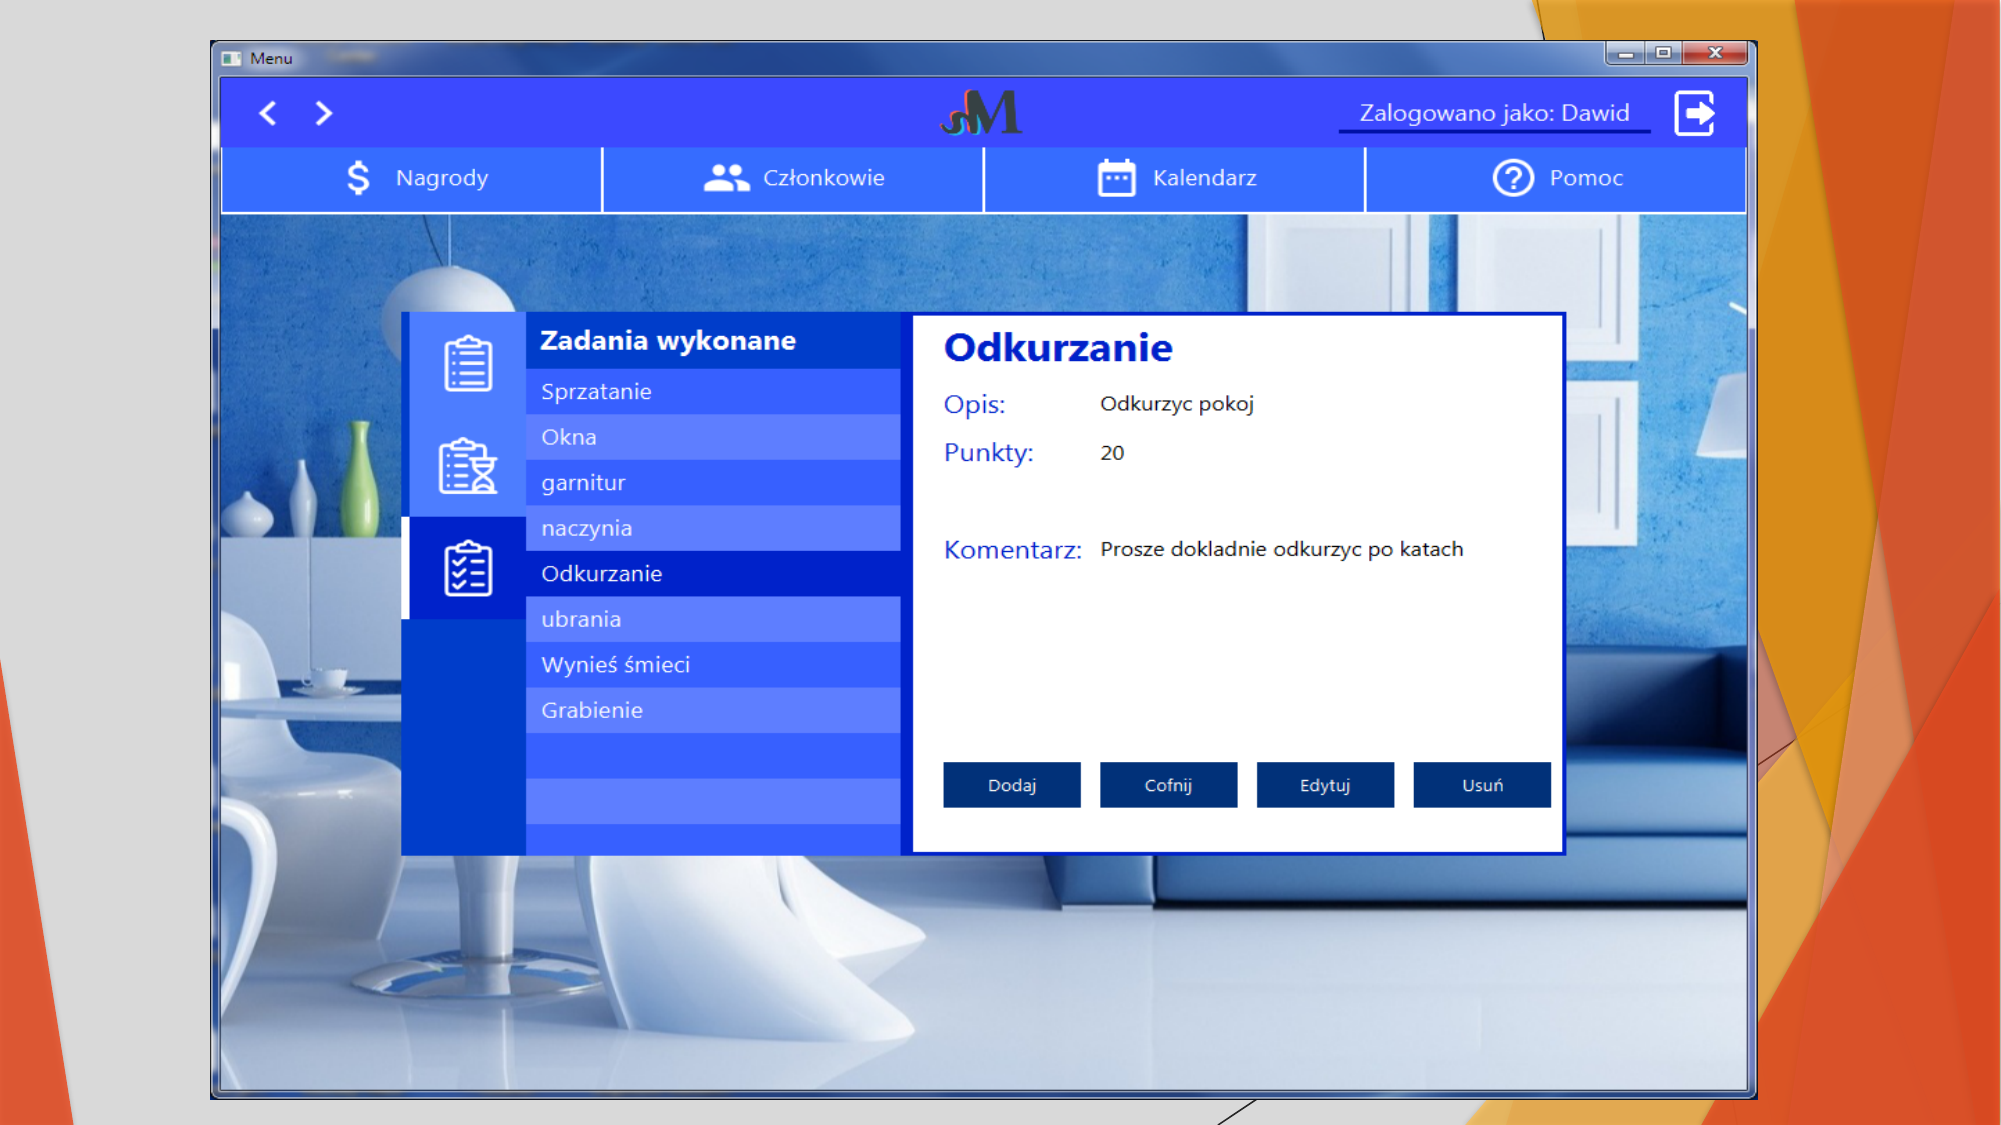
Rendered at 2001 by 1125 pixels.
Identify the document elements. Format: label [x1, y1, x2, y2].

picture [209, 40, 1758, 1100]
